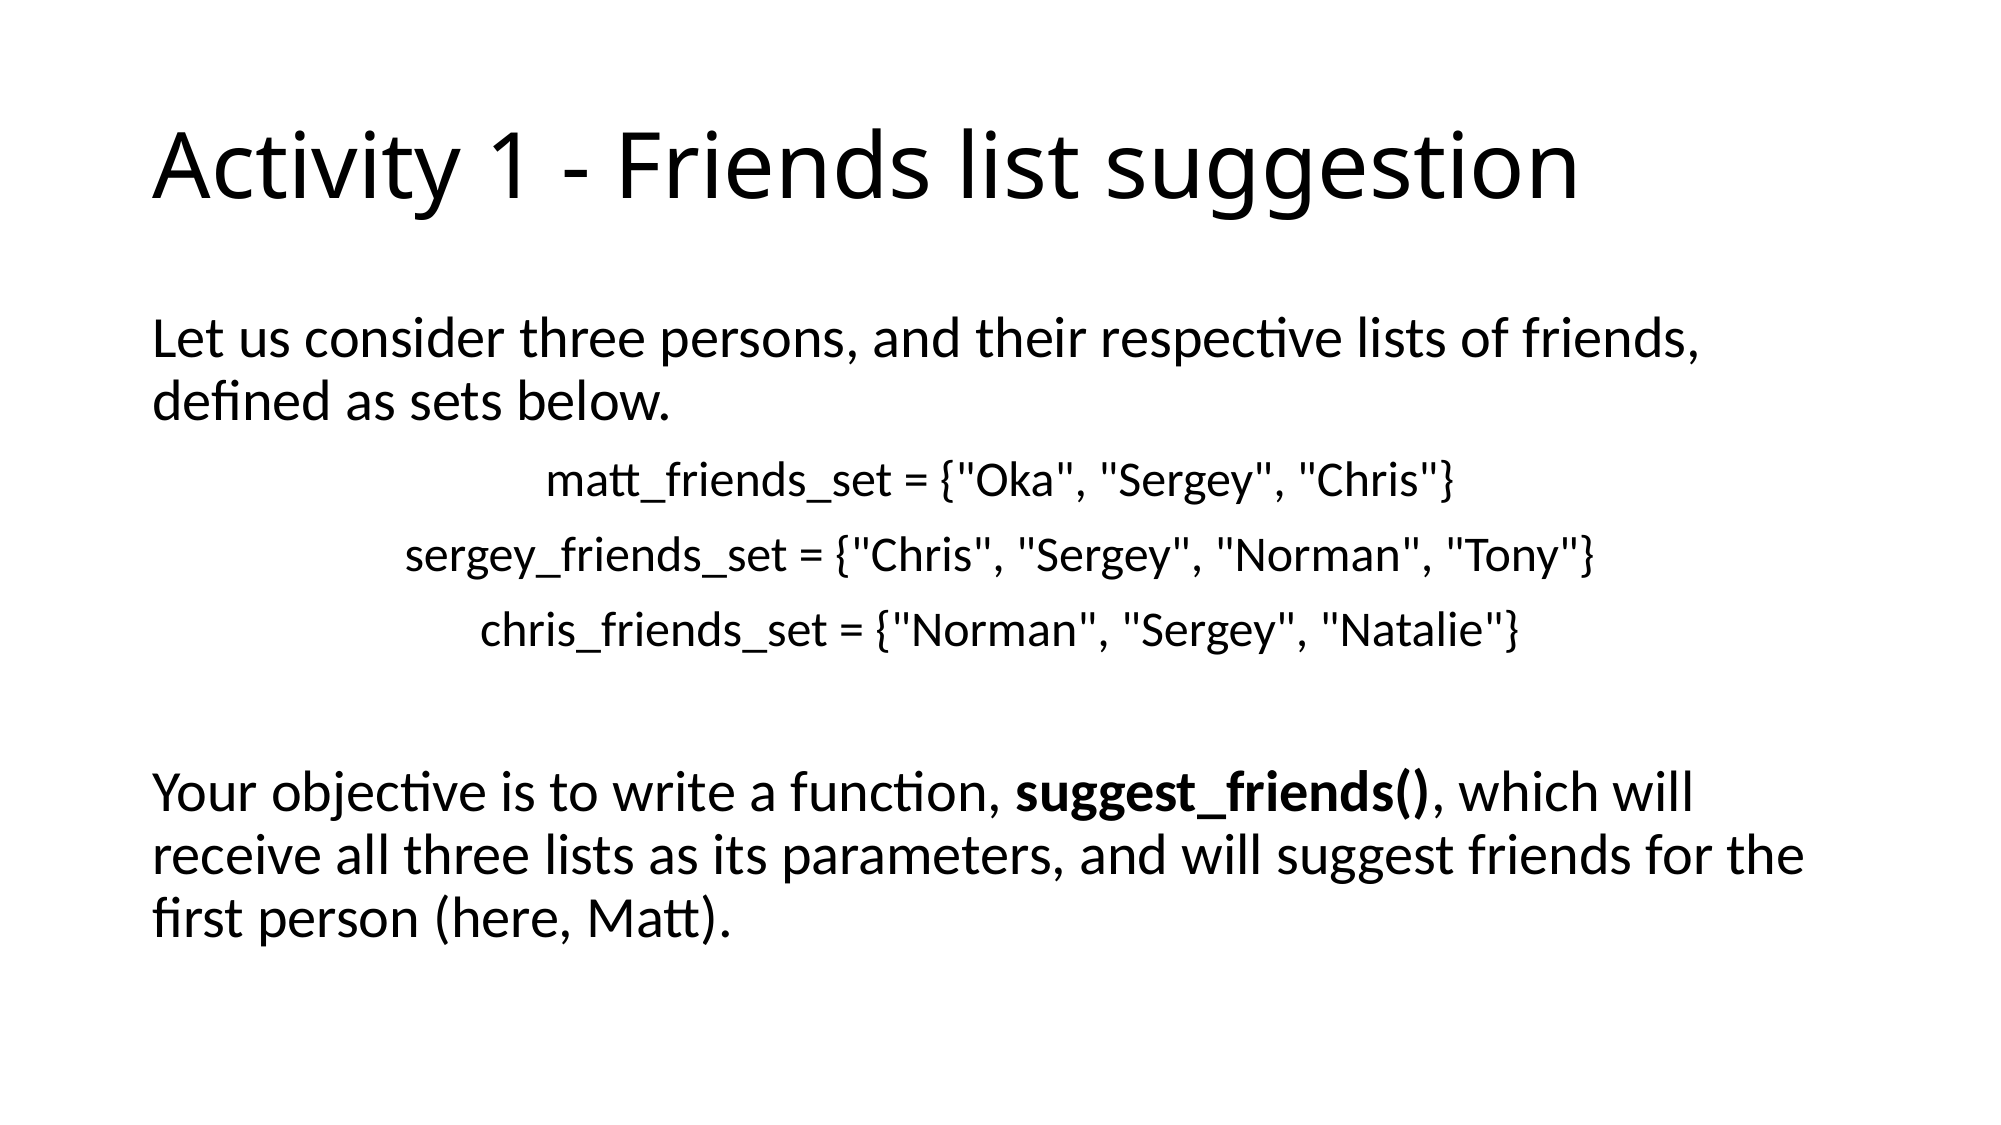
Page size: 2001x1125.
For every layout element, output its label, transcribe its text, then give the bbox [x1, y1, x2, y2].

list Let us consider three persons, and their respective lists of friends, defined as sets below. matt_friends_set = {"Oka", "Sergey", "Chris"} sergey_friends_set = {"Chris", "Sergey", "Norman", "Tony"} chris_friends_set = {"Norman", "Sergey", "Natalie"} Your objective is to write a function, suggest_friends(), which will receive all three lists as its parameters, and will suggest friends for the first person (here, Matt). [137, 299, 1863, 1125]
title Activity 1 - Friends list suggestion [137, 59, 1863, 278]
